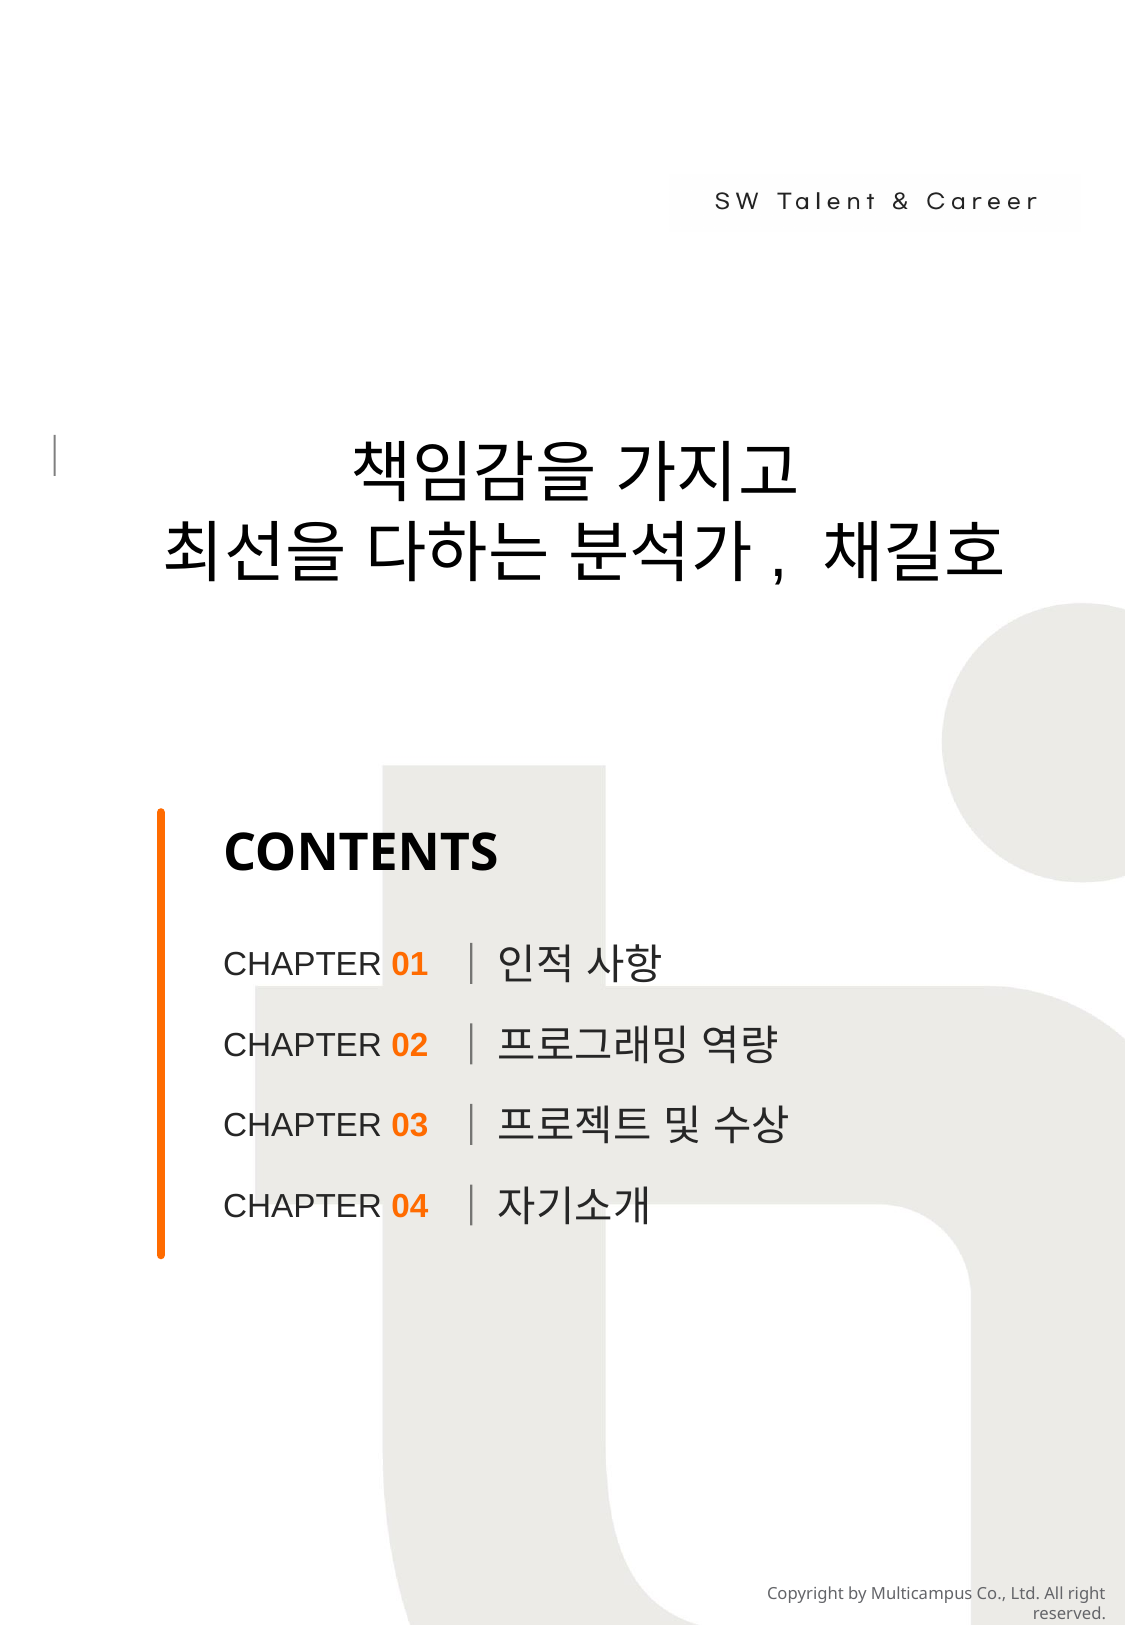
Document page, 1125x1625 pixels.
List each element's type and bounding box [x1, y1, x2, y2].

text_box [54, 422, 1095, 600]
text_box [207, 930, 1059, 997]
text_box [207, 1010, 1059, 1077]
text_box [207, 1171, 1059, 1239]
picture [0, 0, 1125, 1625]
text_box [207, 1091, 1059, 1158]
